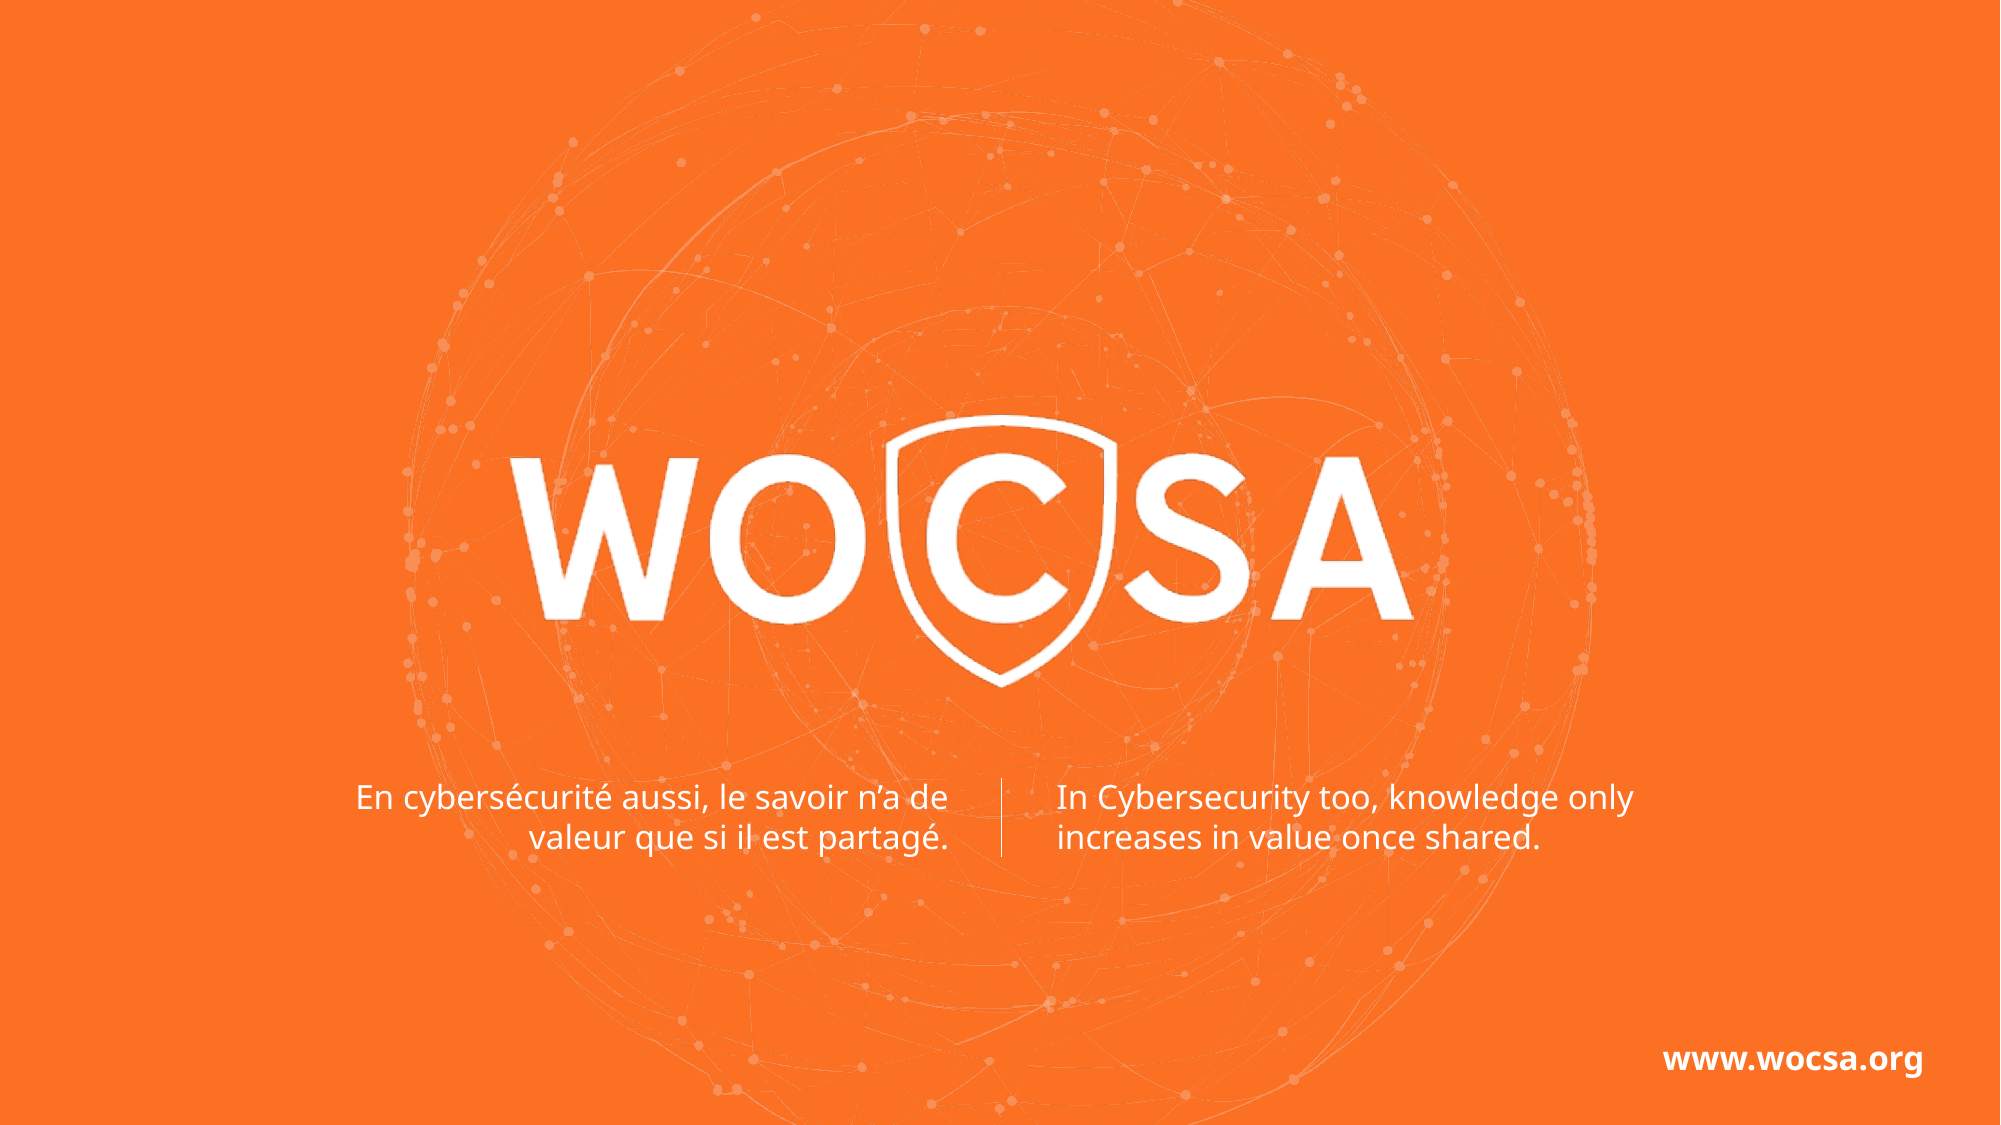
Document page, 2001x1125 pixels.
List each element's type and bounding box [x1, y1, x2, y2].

picture [402, 0, 1597, 1125]
